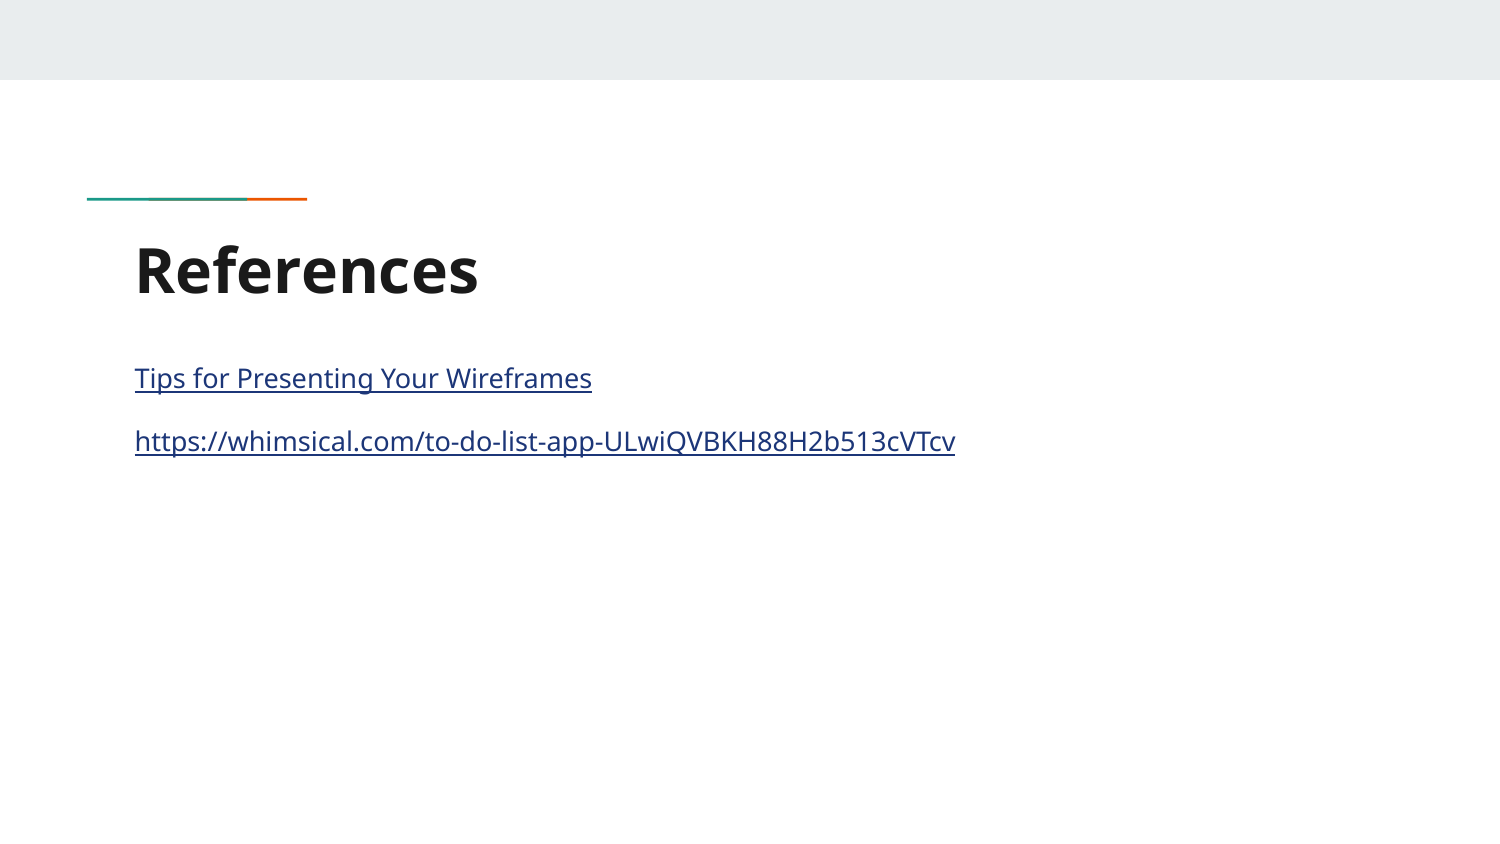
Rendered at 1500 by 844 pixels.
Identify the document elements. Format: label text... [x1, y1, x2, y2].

title References [119, 216, 1381, 305]
list Tips for Presenting Your Wireframes https://whimsical.com/to-do-list-app-ULwiQVBKH88H2b513cVTcv [119, 341, 1381, 712]
